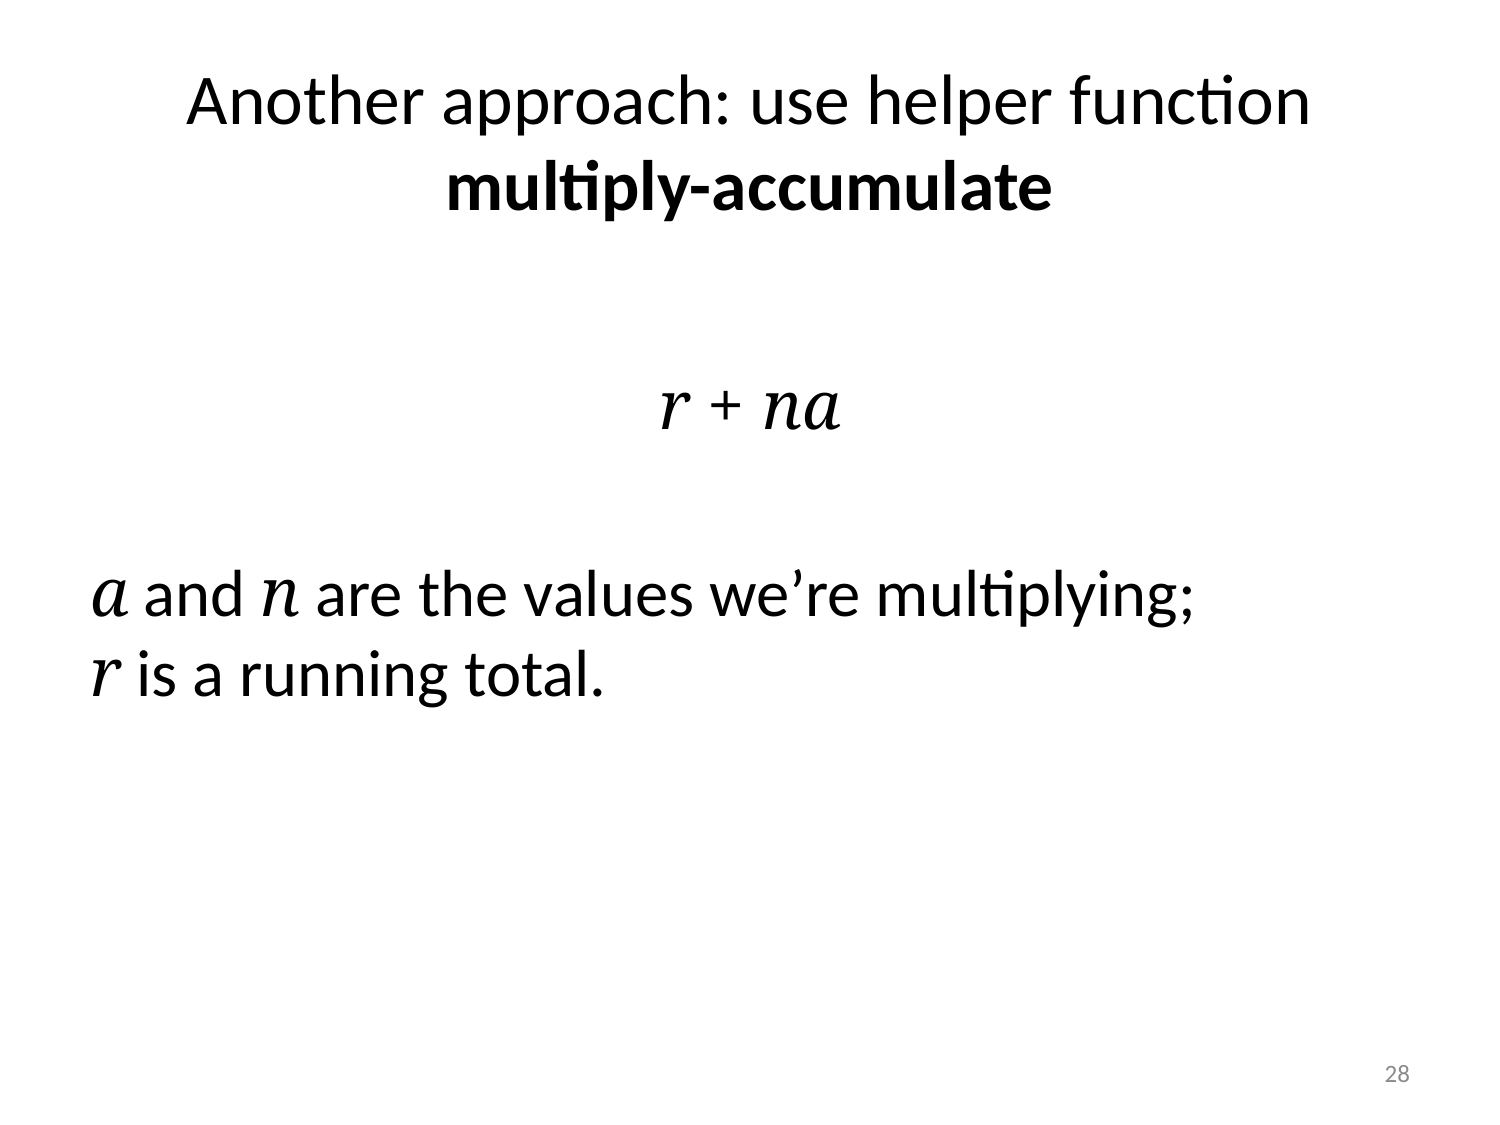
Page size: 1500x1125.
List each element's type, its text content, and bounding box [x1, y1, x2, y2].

list r + na a and n are the values we’re multiplying; r is a running total. [75, 262, 1425, 1005]
slide_number 28 [1074, 1042, 1425, 1103]
title Another approach: use helper function multiply-accumulate [75, 45, 1425, 233]
